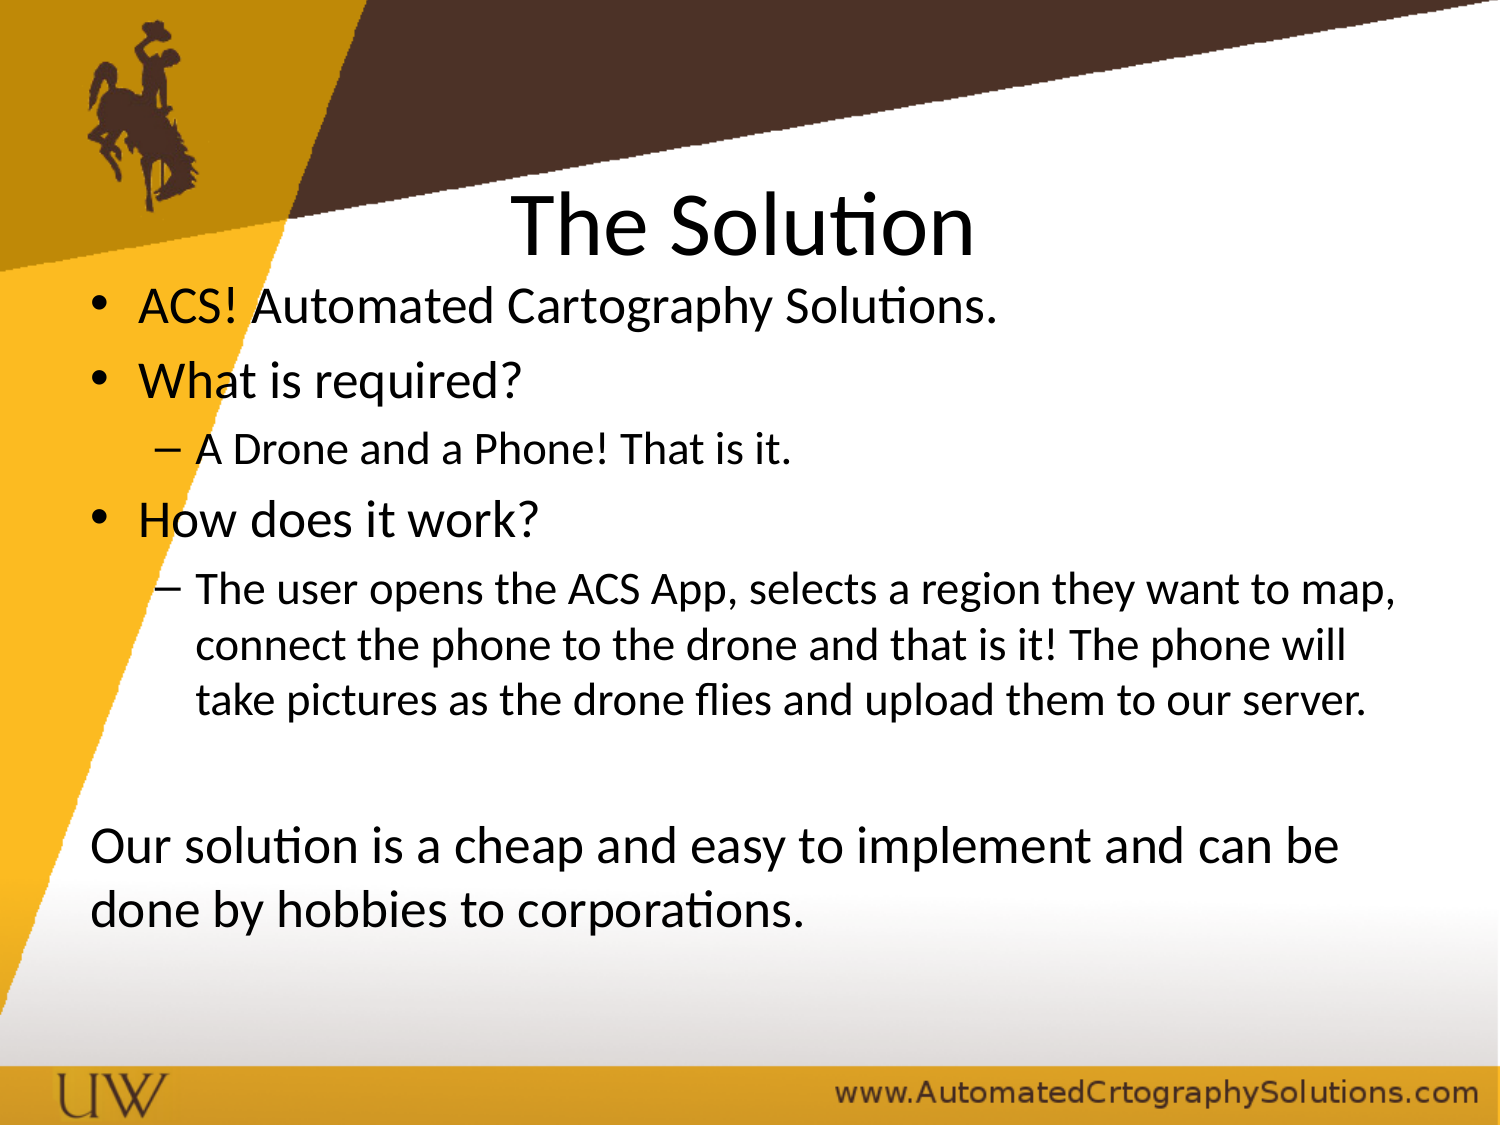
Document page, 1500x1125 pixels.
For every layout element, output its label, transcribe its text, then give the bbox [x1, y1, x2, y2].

list ACS! Automated Cartography Solutions. What is required? A Drone and a Phone! That is it. How does it work? The user opens the ACS App, selects a region they want to map, connect the phone to the drone and that is it! The phone will take pictures as the drone flies and upload them to our server. Our solution is a cheap and easy to implement and can be done by hobbies to corporations. [75, 262, 1425, 1005]
title The Solution [68, 125, 1419, 313]
picture [0, 0, 1500, 1125]
